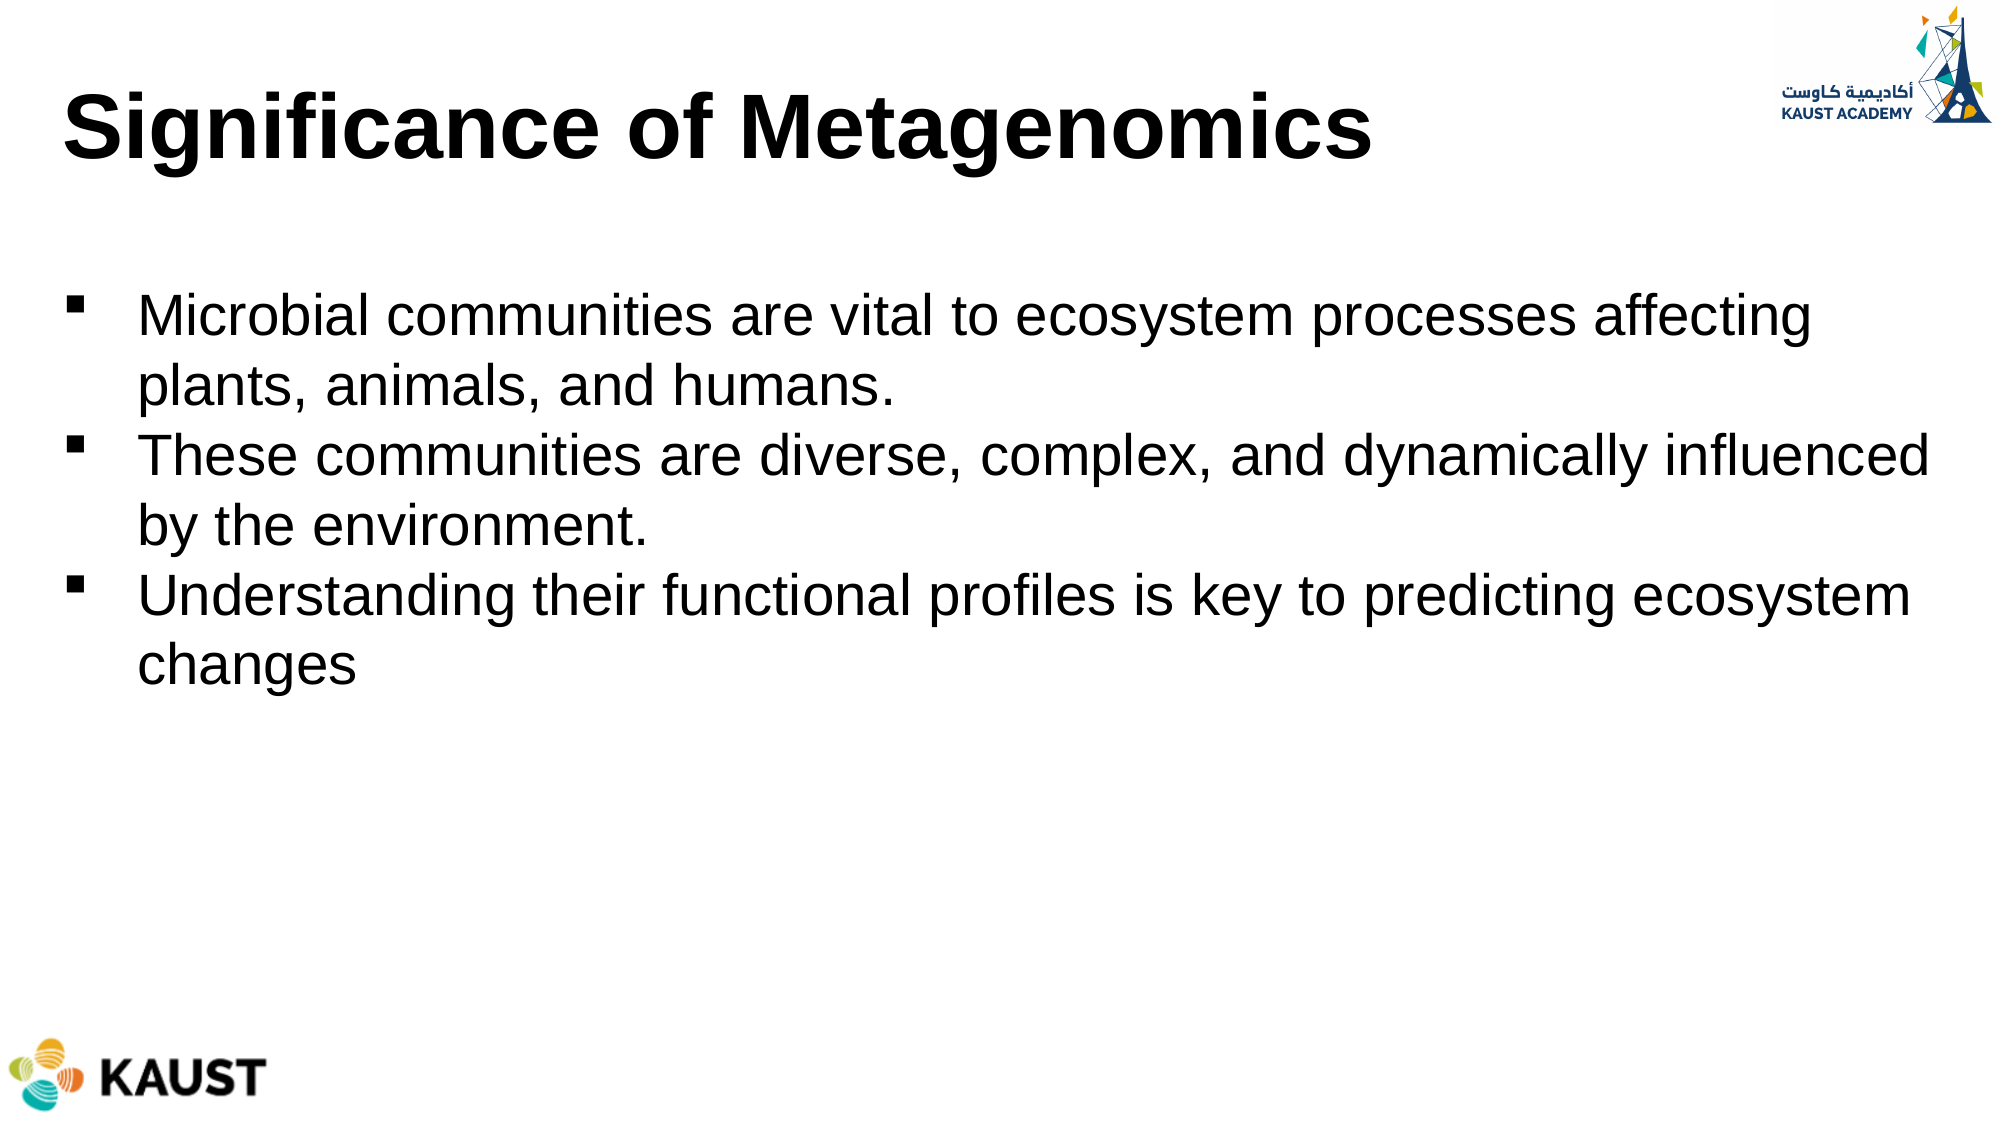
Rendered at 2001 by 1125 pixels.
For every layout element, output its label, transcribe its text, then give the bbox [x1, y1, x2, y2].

text_box Microbial communities are vital to ecosystem processes affecting plants, animals, and humans. These communities are diverse, complex, and dynamically influenced by the environment. Understanding their functional profiles is key to predicting ecosystem changes [47, 269, 1993, 705]
picture [1, 1028, 277, 1123]
picture [1774, 0, 2000, 129]
text_box Significance of Metagenomics [47, 58, 1603, 184]
